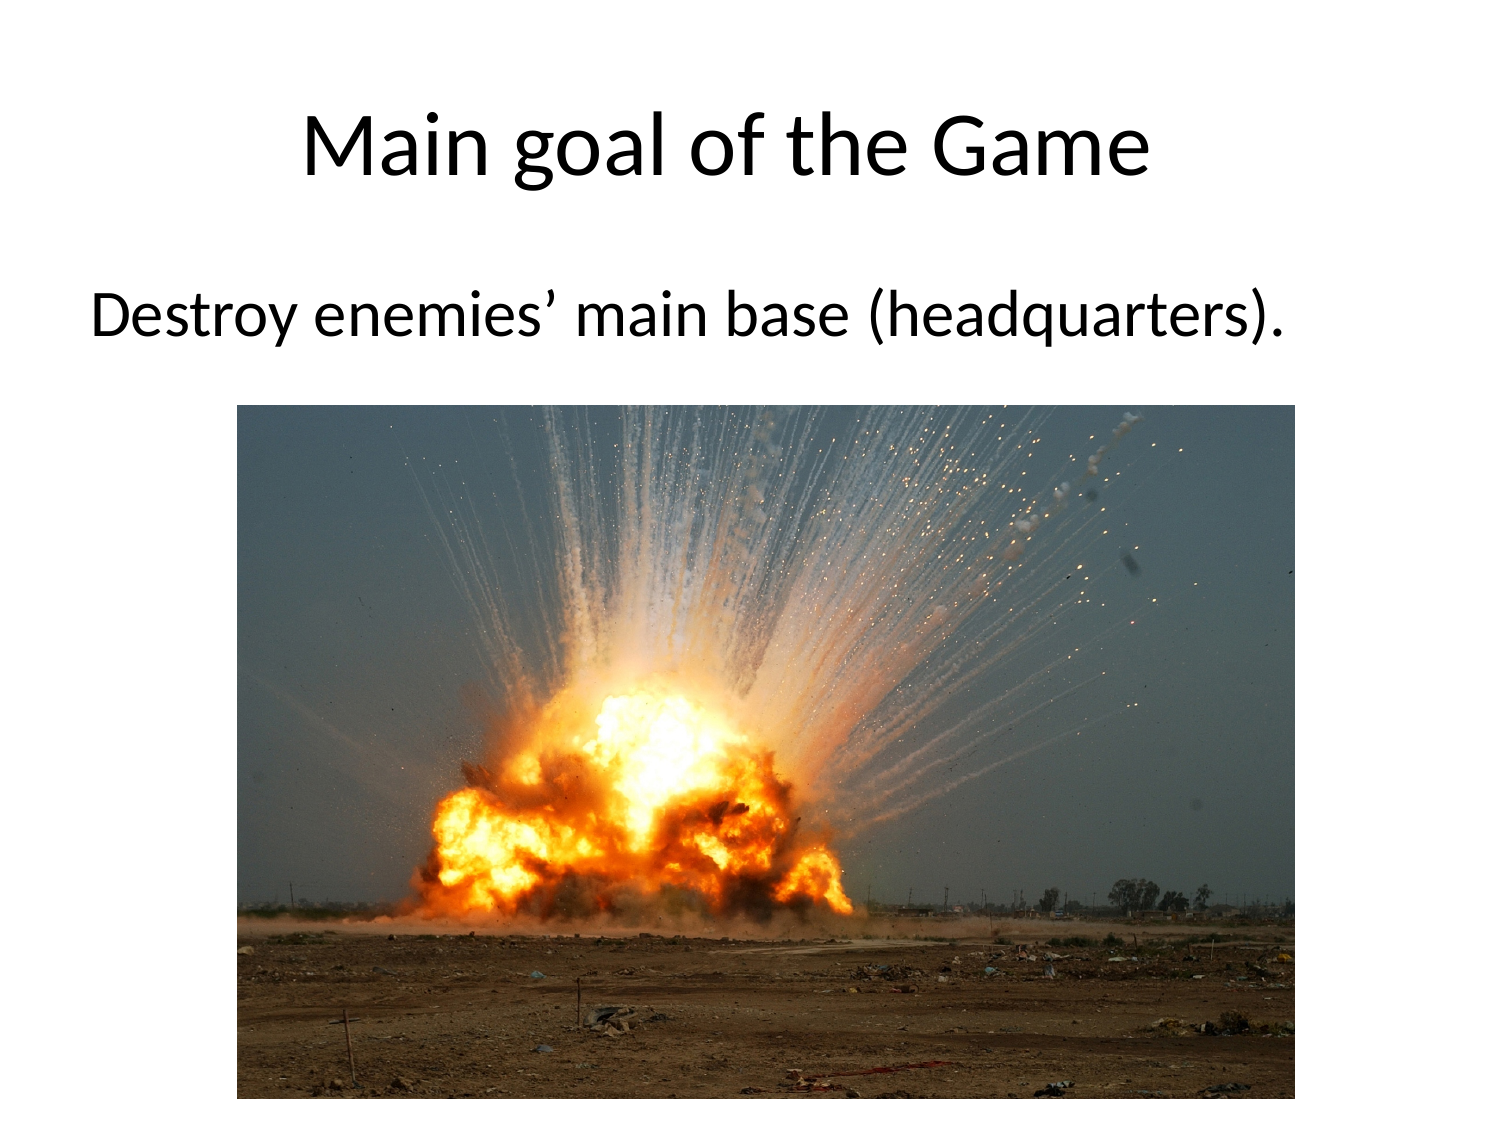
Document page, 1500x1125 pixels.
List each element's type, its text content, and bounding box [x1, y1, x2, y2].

picture [237, 405, 1295, 1099]
list Destroy enemies’ main base (headquarters). [75, 262, 1425, 371]
title Main goal of the Game [75, 45, 1425, 233]
